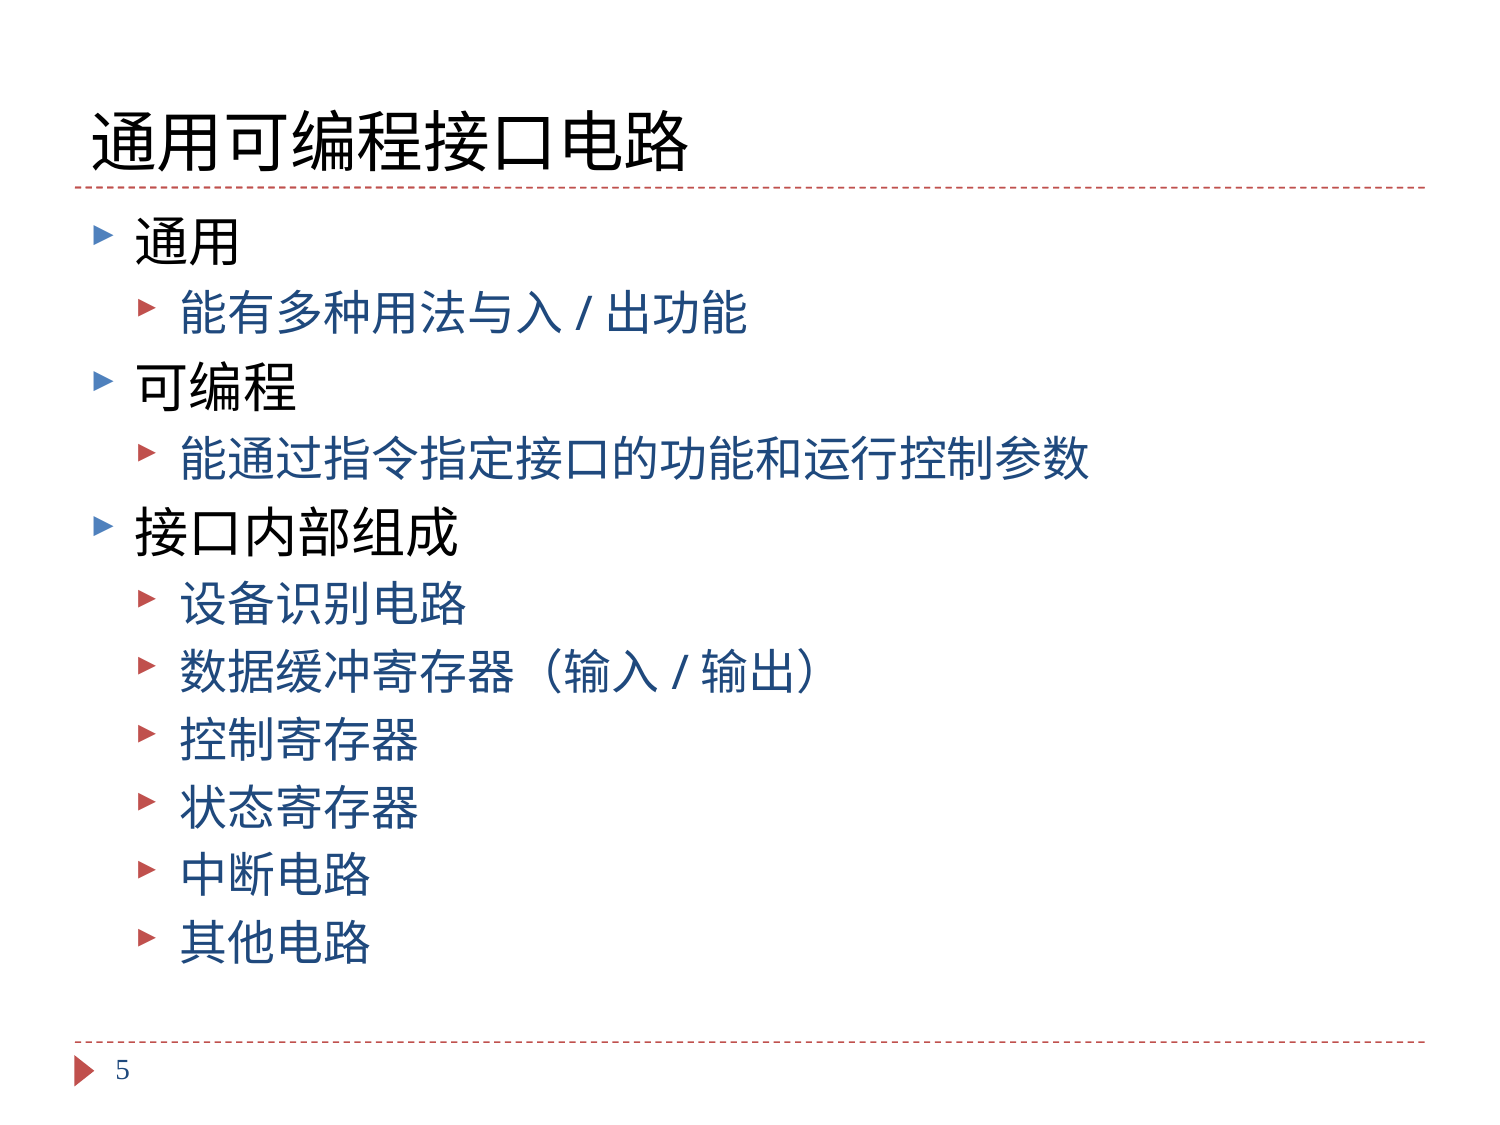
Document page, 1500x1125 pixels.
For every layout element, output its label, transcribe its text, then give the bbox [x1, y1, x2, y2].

title 通用可编程接口电路 [75, 24, 1425, 188]
slide_number 5 [100, 1042, 426, 1103]
list 通用 能有多种用法与入/出功能 可编程 能通过指令指定接口的功能和运行控制参数 接口内部组成 设备识别电路 数据缓冲寄存器（输入/输出） 控制寄存器 状态寄存器 中断电路 其他电路 [75, 200, 1425, 1006]
